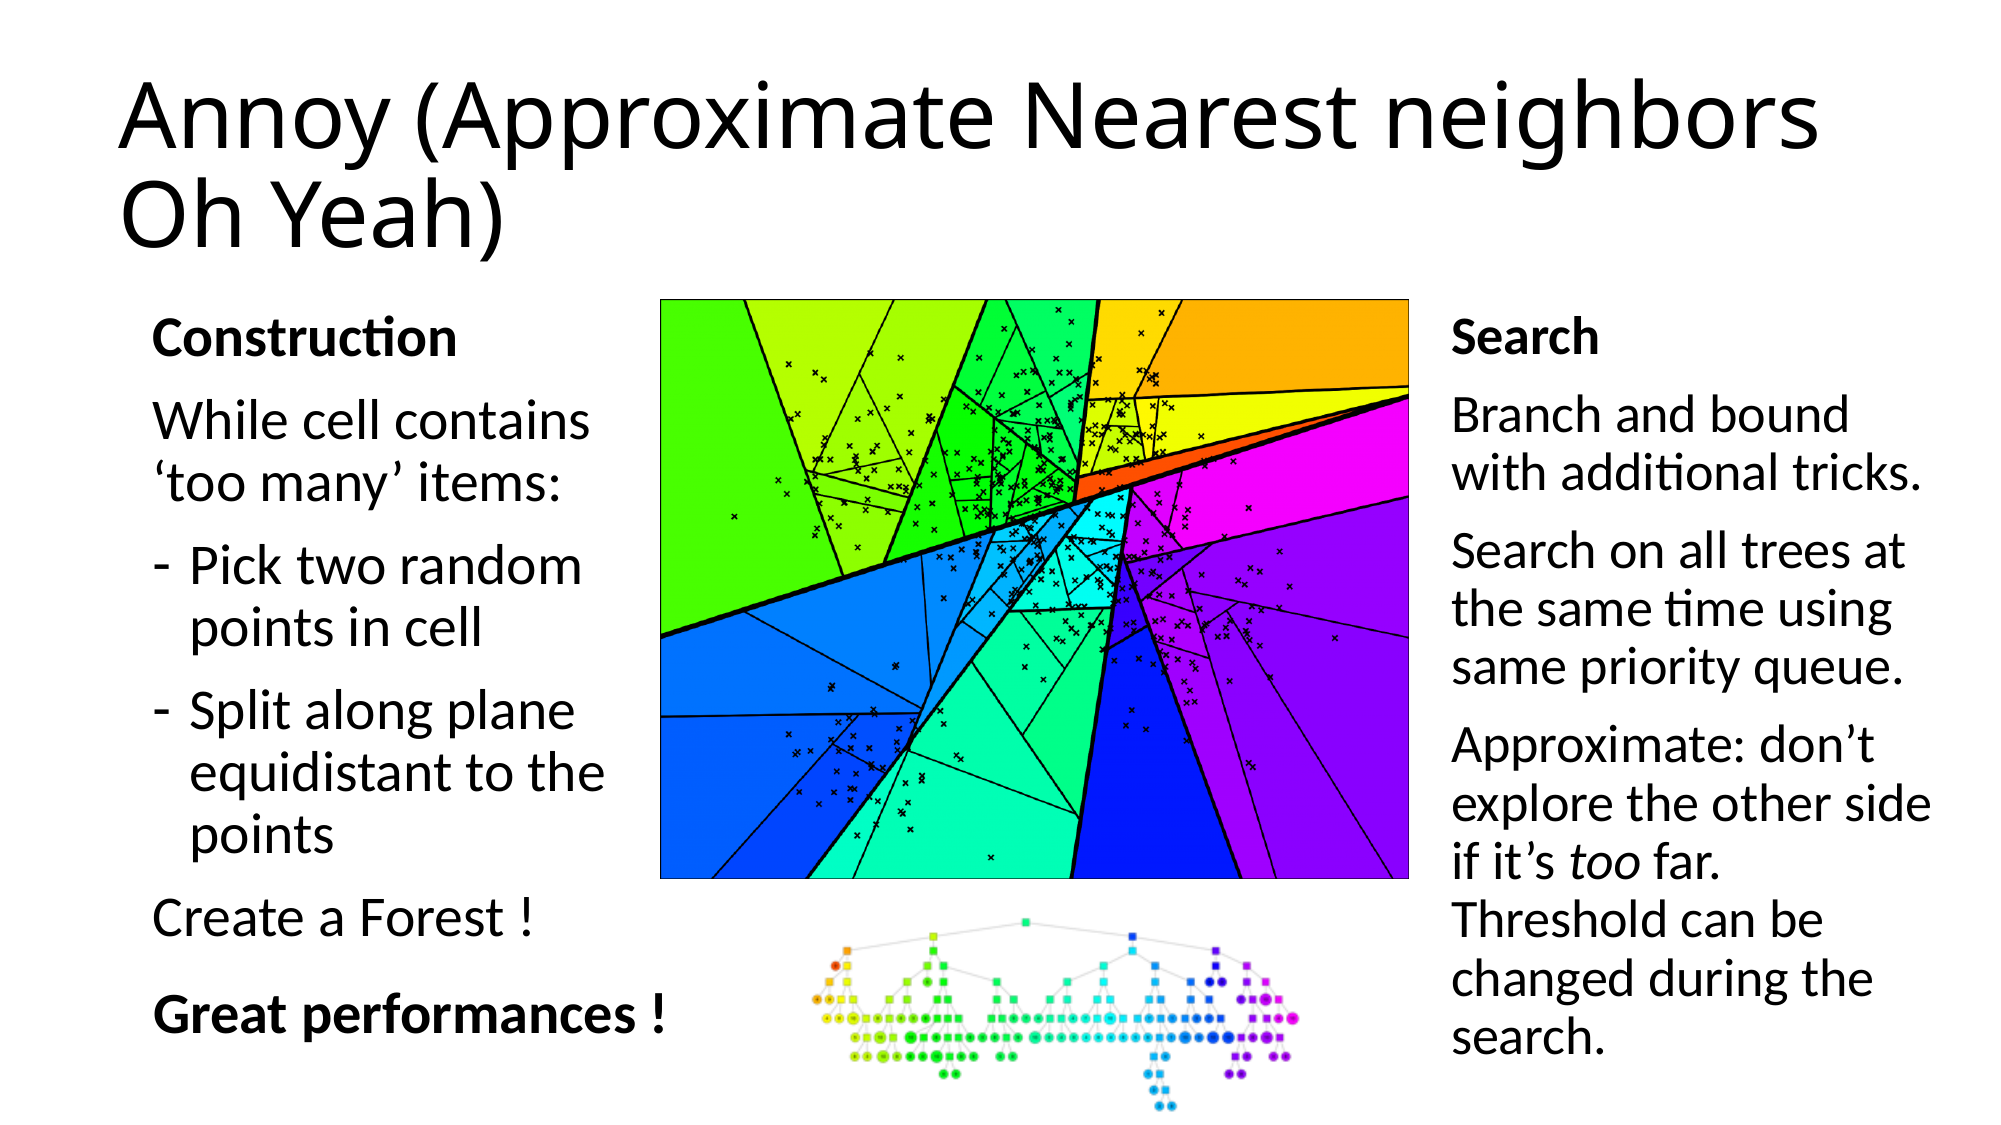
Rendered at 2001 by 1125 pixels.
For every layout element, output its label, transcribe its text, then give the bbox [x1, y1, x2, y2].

title Annoy (Approximate Nearest neighbors Oh Yeah) [103, 59, 1941, 278]
picture [659, 299, 1409, 879]
picture [809, 904, 1306, 1123]
text_box Search Branch and bound with additional tricks. Search on all trees at the same time using same priority queue. Approximate: don’t explore the other side if it’s too far. Threshold can be changed during the search. [1436, 299, 1949, 976]
list Construction While cell contains ‘too many’ items: Pick two random points in cell Split along plane equidistant to the points Create a Forest ! [137, 299, 634, 964]
text_box Great performances ! [138, 976, 1976, 1125]
